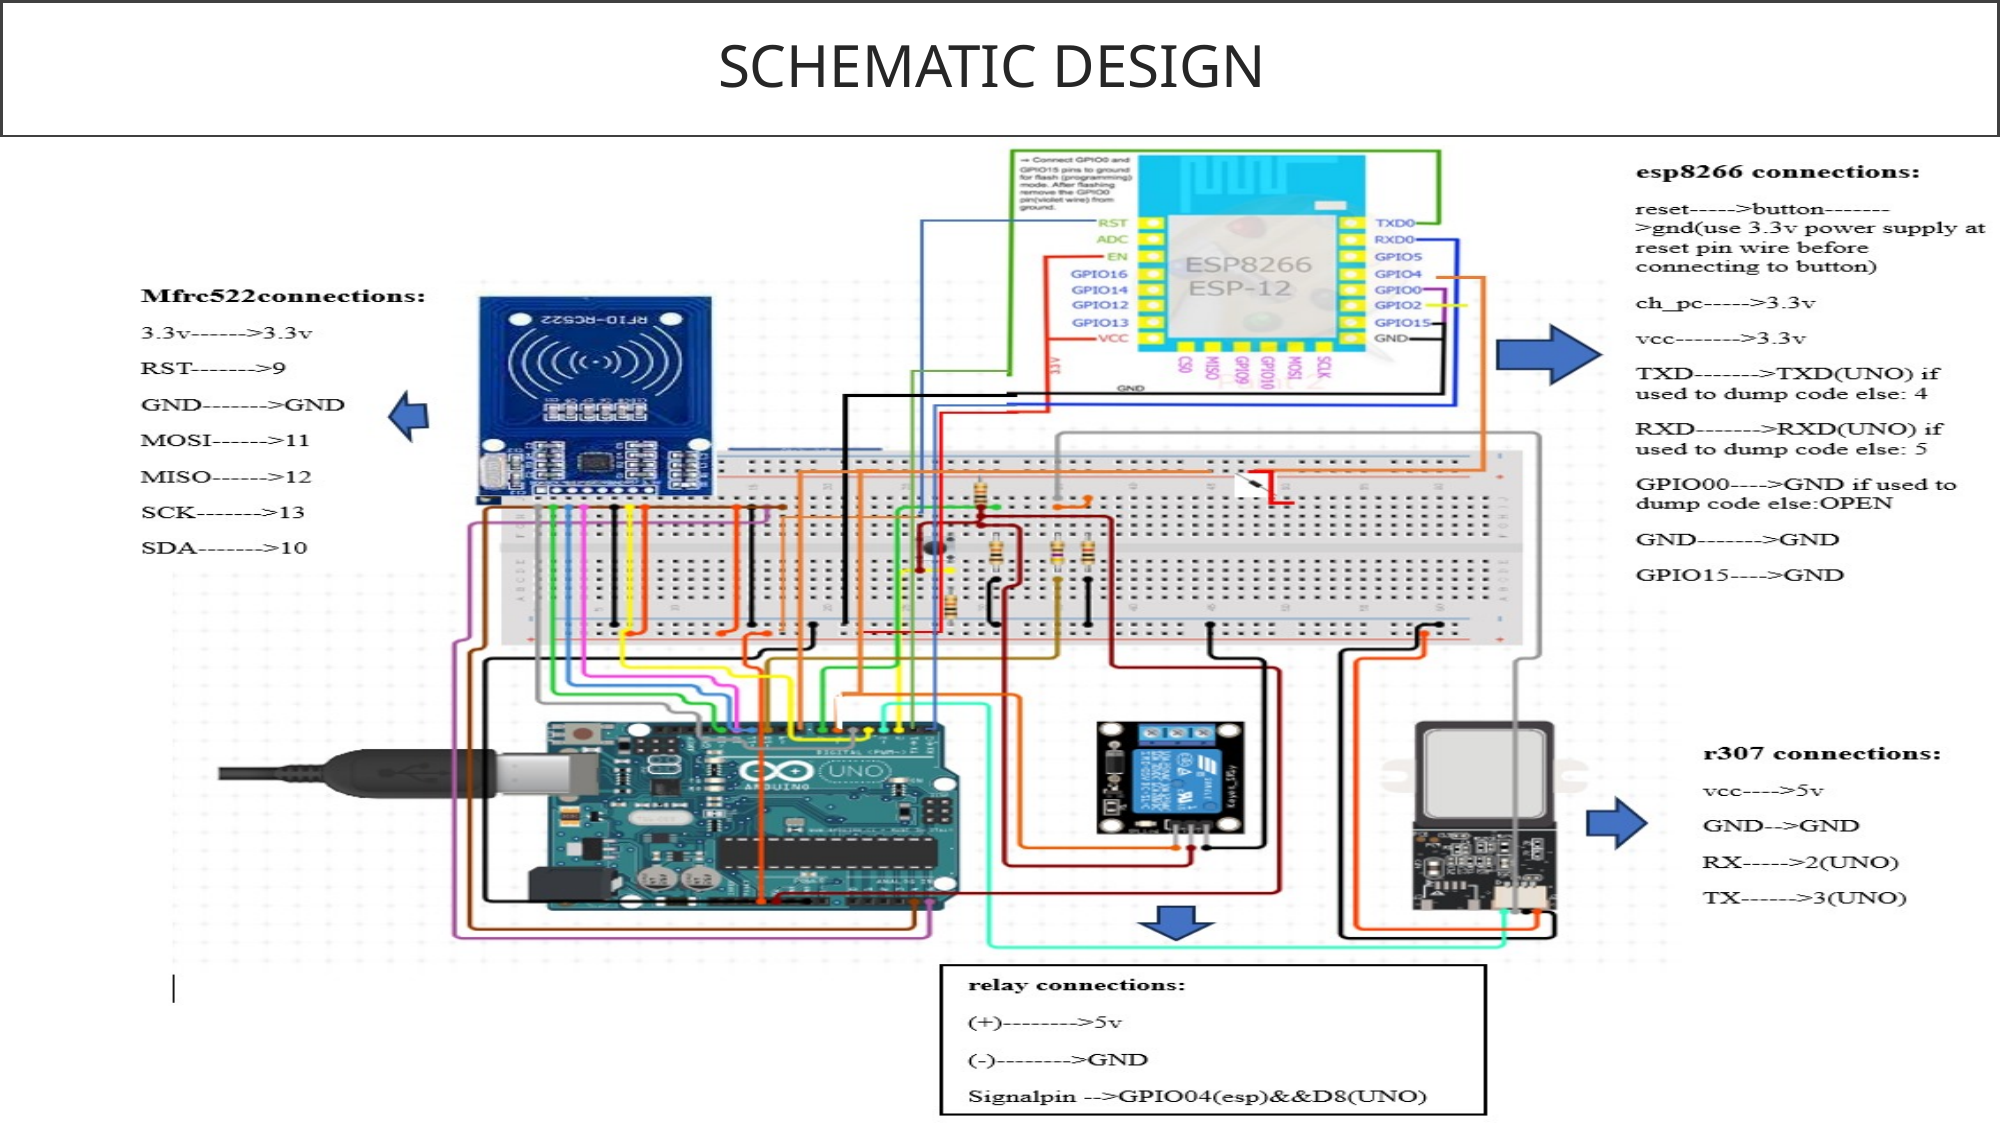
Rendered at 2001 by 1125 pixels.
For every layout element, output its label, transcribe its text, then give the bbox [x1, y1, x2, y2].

title SCHEMATIC DESIGN [0, 0, 2000, 136]
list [0, 137, 2000, 1125]
